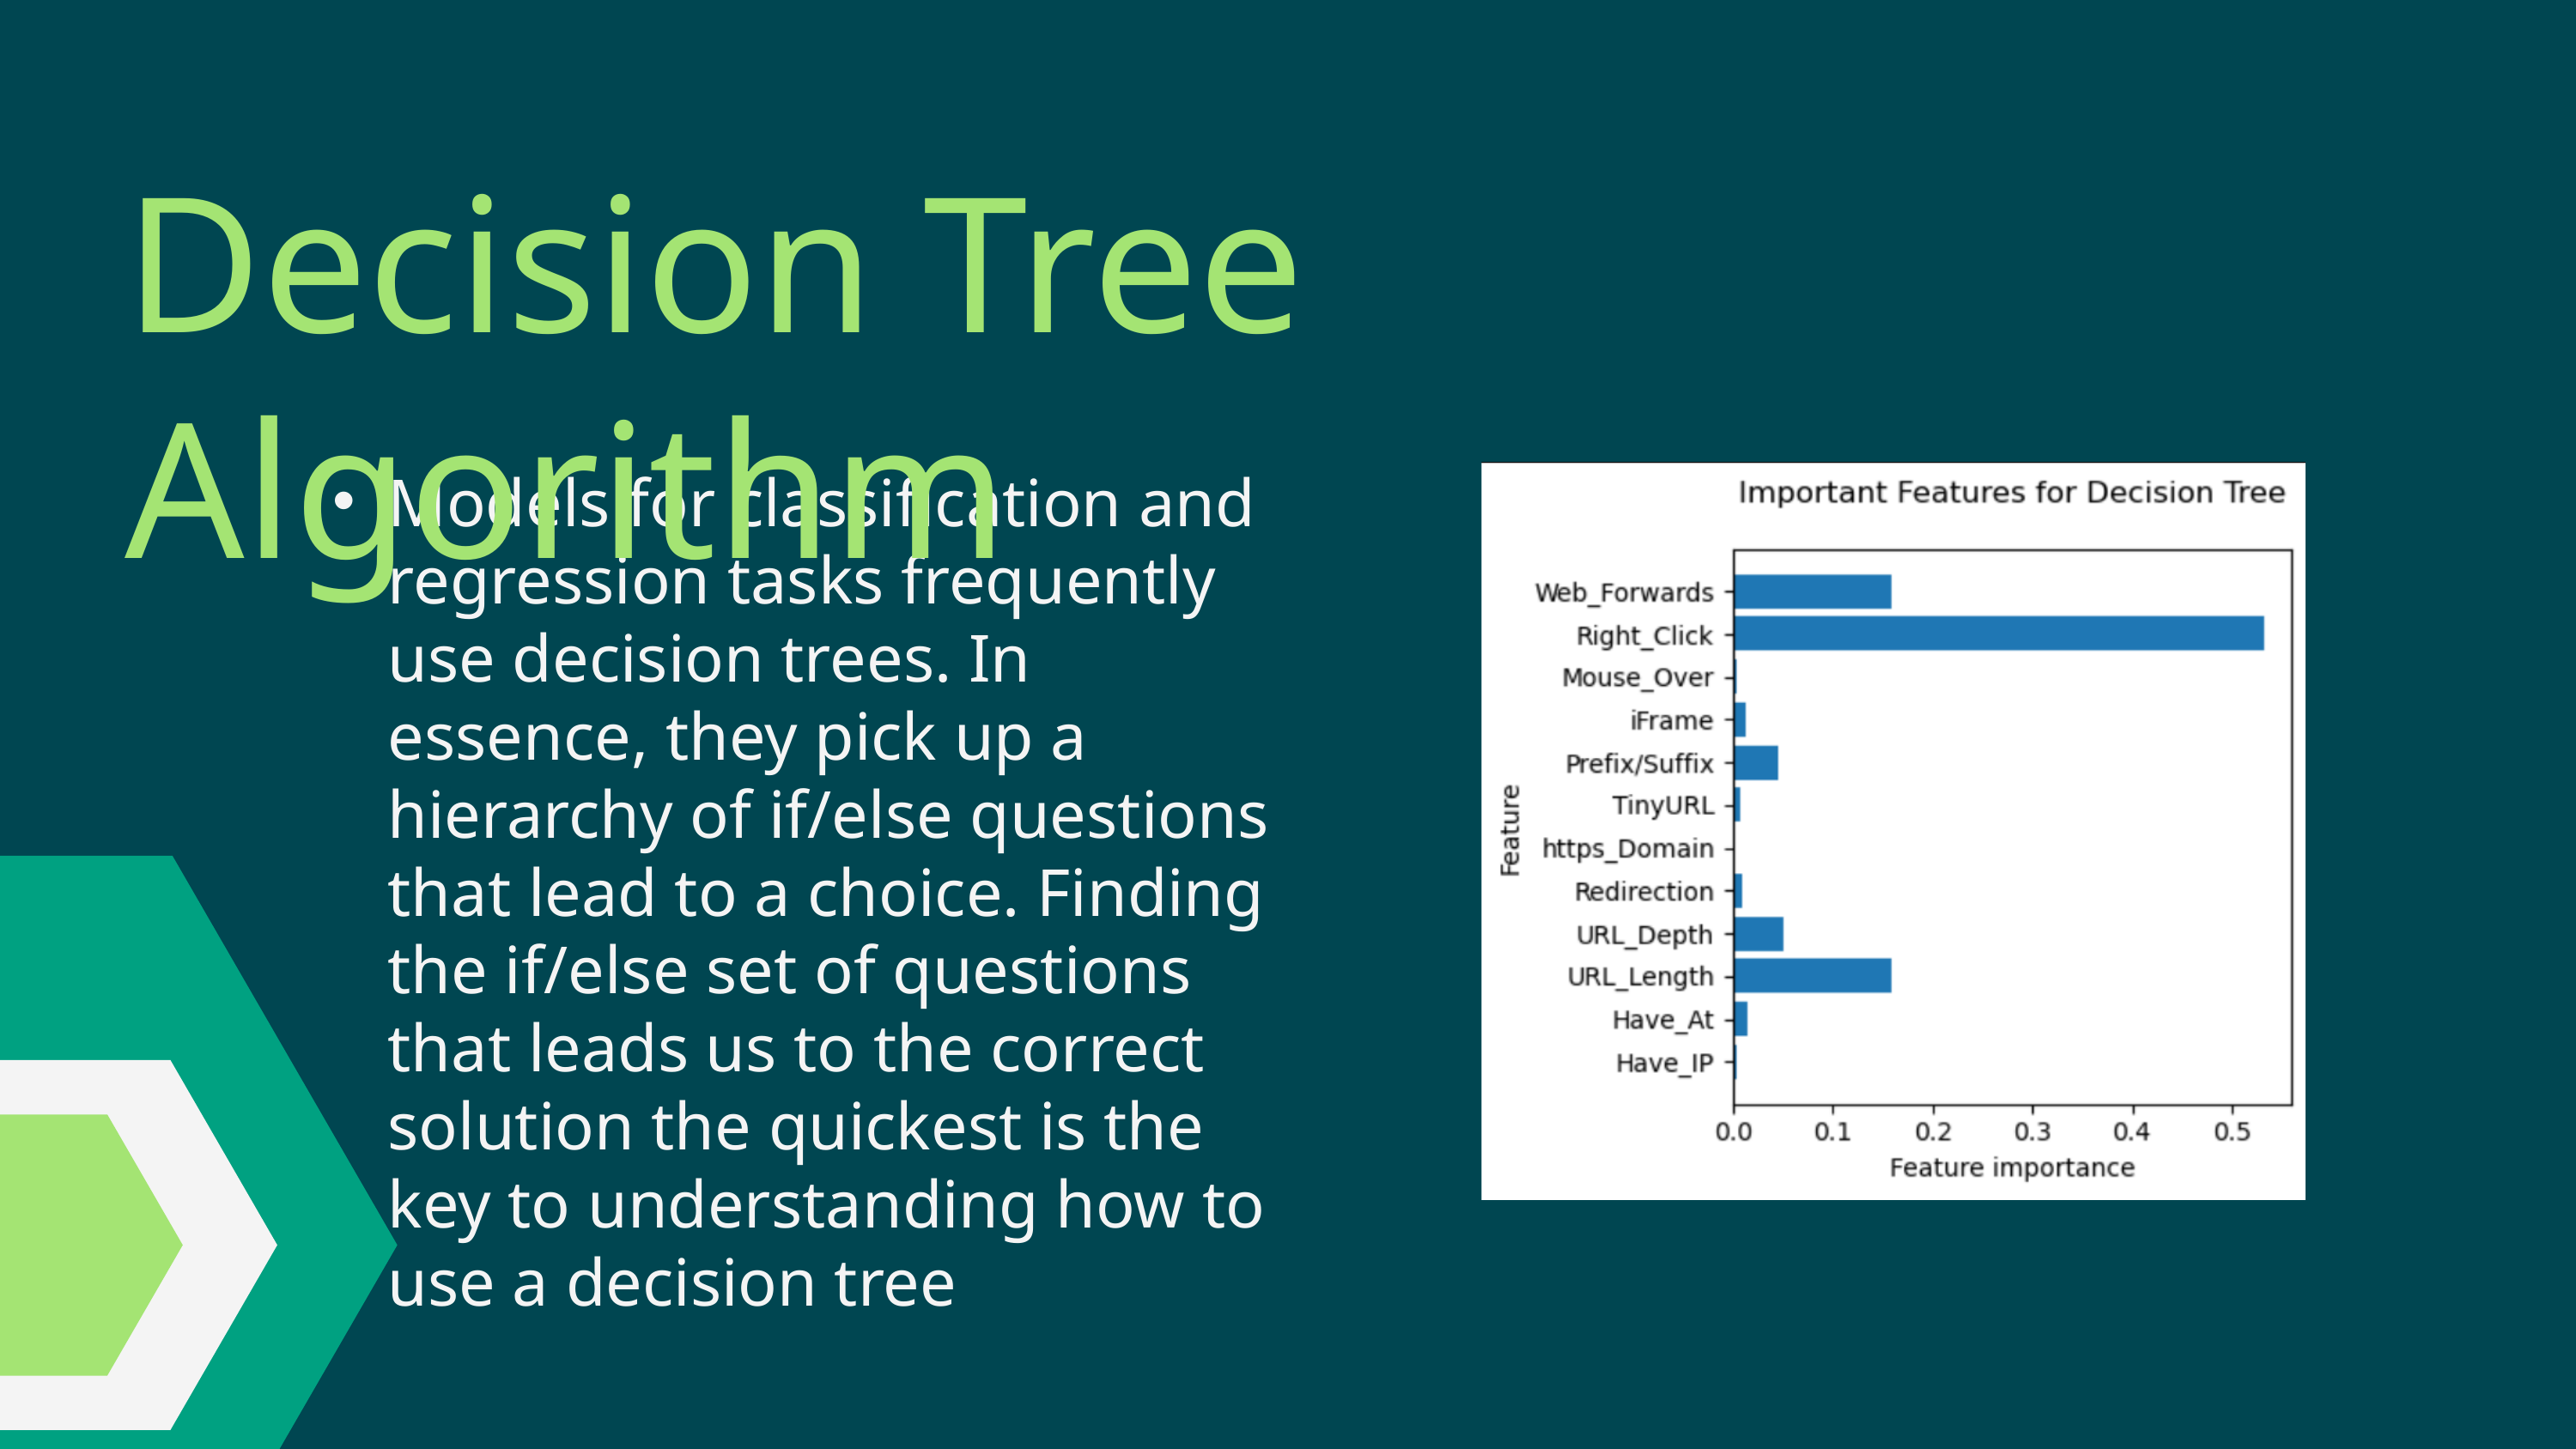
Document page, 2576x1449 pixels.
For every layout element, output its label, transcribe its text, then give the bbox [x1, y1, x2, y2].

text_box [0, 855, 398, 1449]
text_box [1481, 462, 2306, 1201]
text_box Models for classification and regression tasks frequently use decision trees. In essence, they pick up a hierarchy of if/else questions that lead to a choice. Finding the if/else set of questions that leads us to the correct solution the quickest is the key to understanding how to use a decision tree [276, 596, 1288, 1319]
text_box Decision Tree Algorithm [125, 144, 2225, 596]
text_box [0, 1059, 278, 1431]
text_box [0, 1114, 184, 1376]
